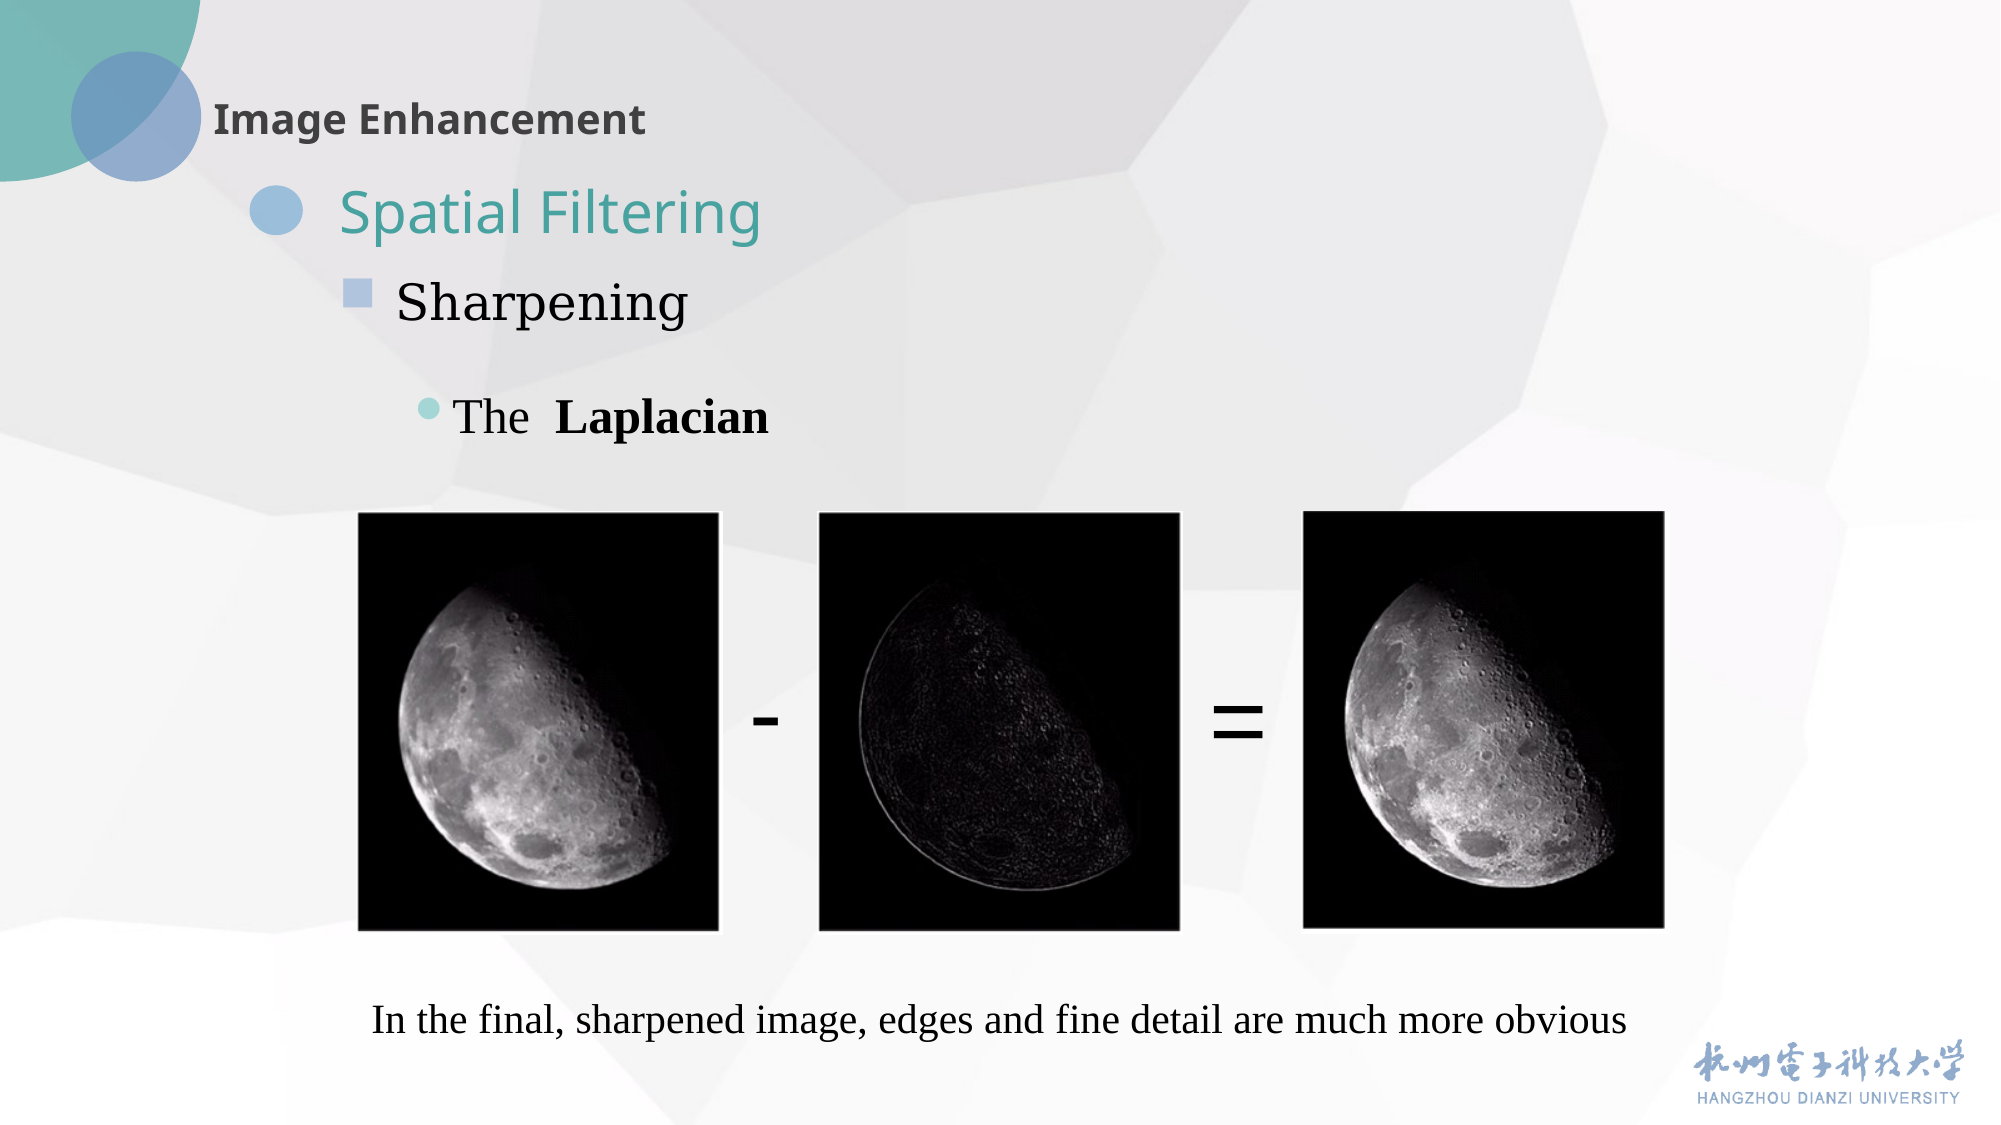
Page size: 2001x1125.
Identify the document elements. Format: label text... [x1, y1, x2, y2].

text_box The Laplacian [400, 382, 1700, 469]
text_box - [734, 641, 794, 777]
text_box In the final, sharpened image, edges and fine detail are much more obvious [356, 984, 1680, 1049]
text_box Sharpening [324, 262, 1426, 338]
text_box = [1195, 648, 1255, 783]
text_box Spatial Filtering [324, 167, 1717, 253]
text_box [248, 184, 304, 237]
text_box [0, 0, 202, 183]
picture [0, 0, 2001, 1125]
text_box [70, 50, 203, 183]
